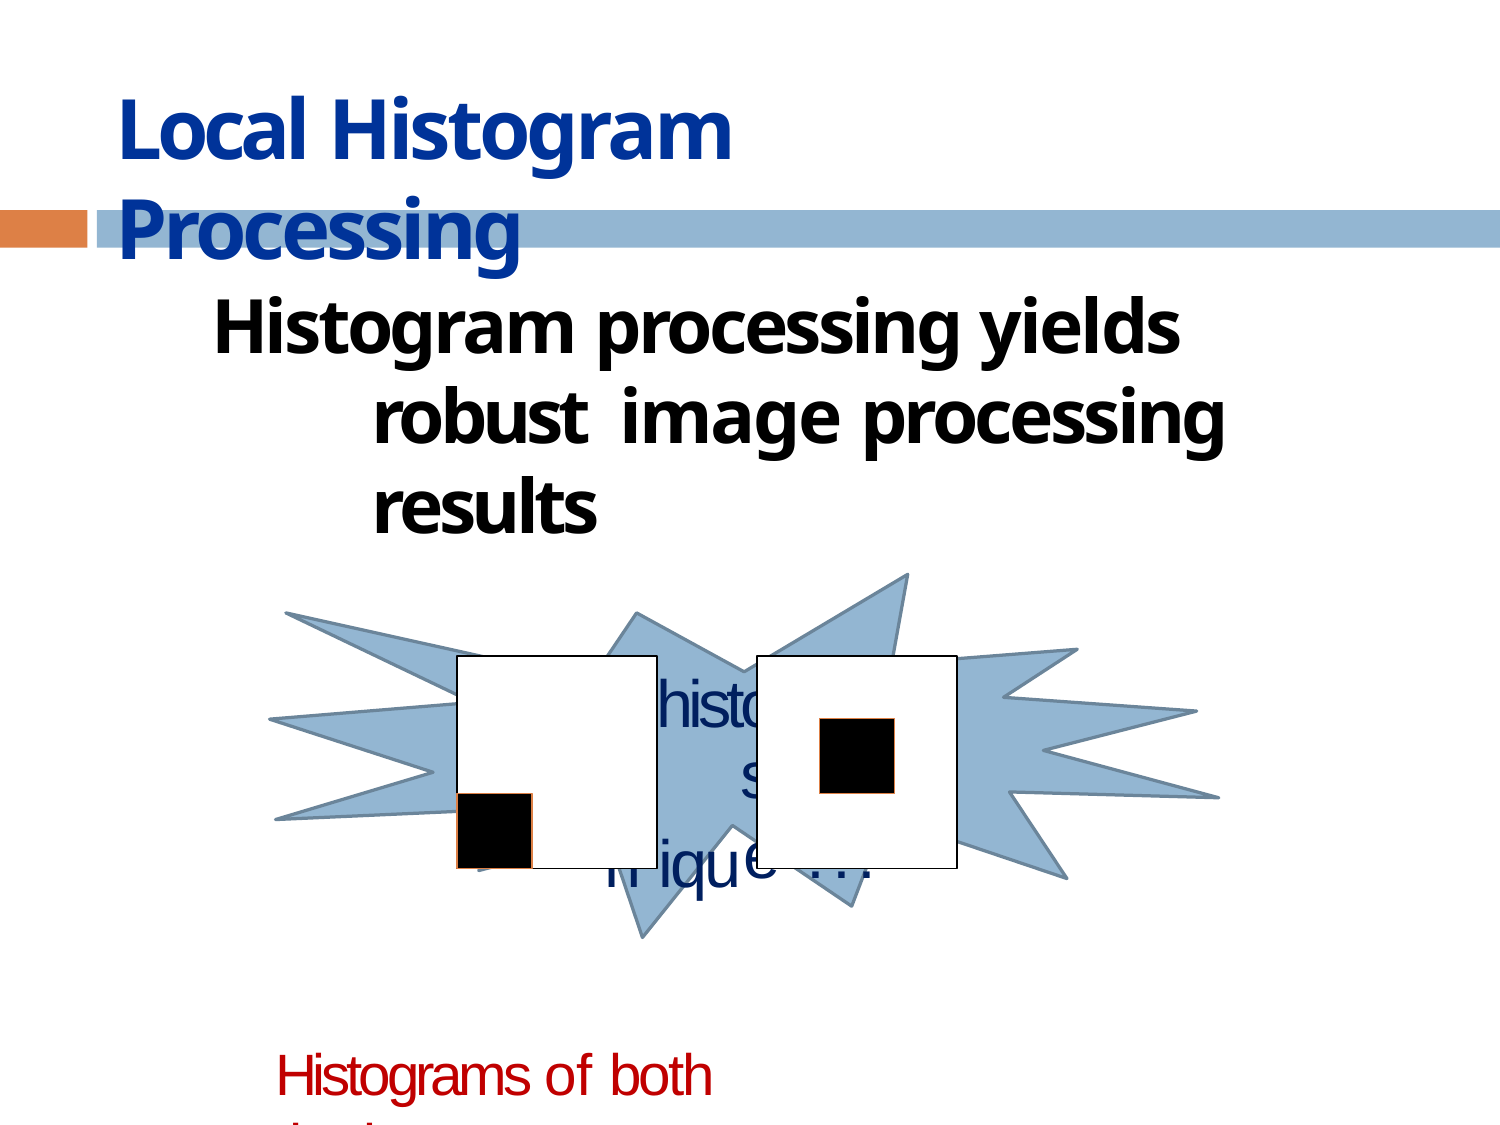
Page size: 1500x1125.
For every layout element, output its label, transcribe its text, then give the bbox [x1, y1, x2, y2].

text_box hist iqu Histograms of both the images are same !! [274, 658, 1260, 1125]
title Local Histogram Processing [113, 74, 1068, 277]
text_box Histogram processing yields robust image processing results [208, 276, 1307, 549]
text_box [455, 655, 959, 870]
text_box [267, 572, 1221, 940]
